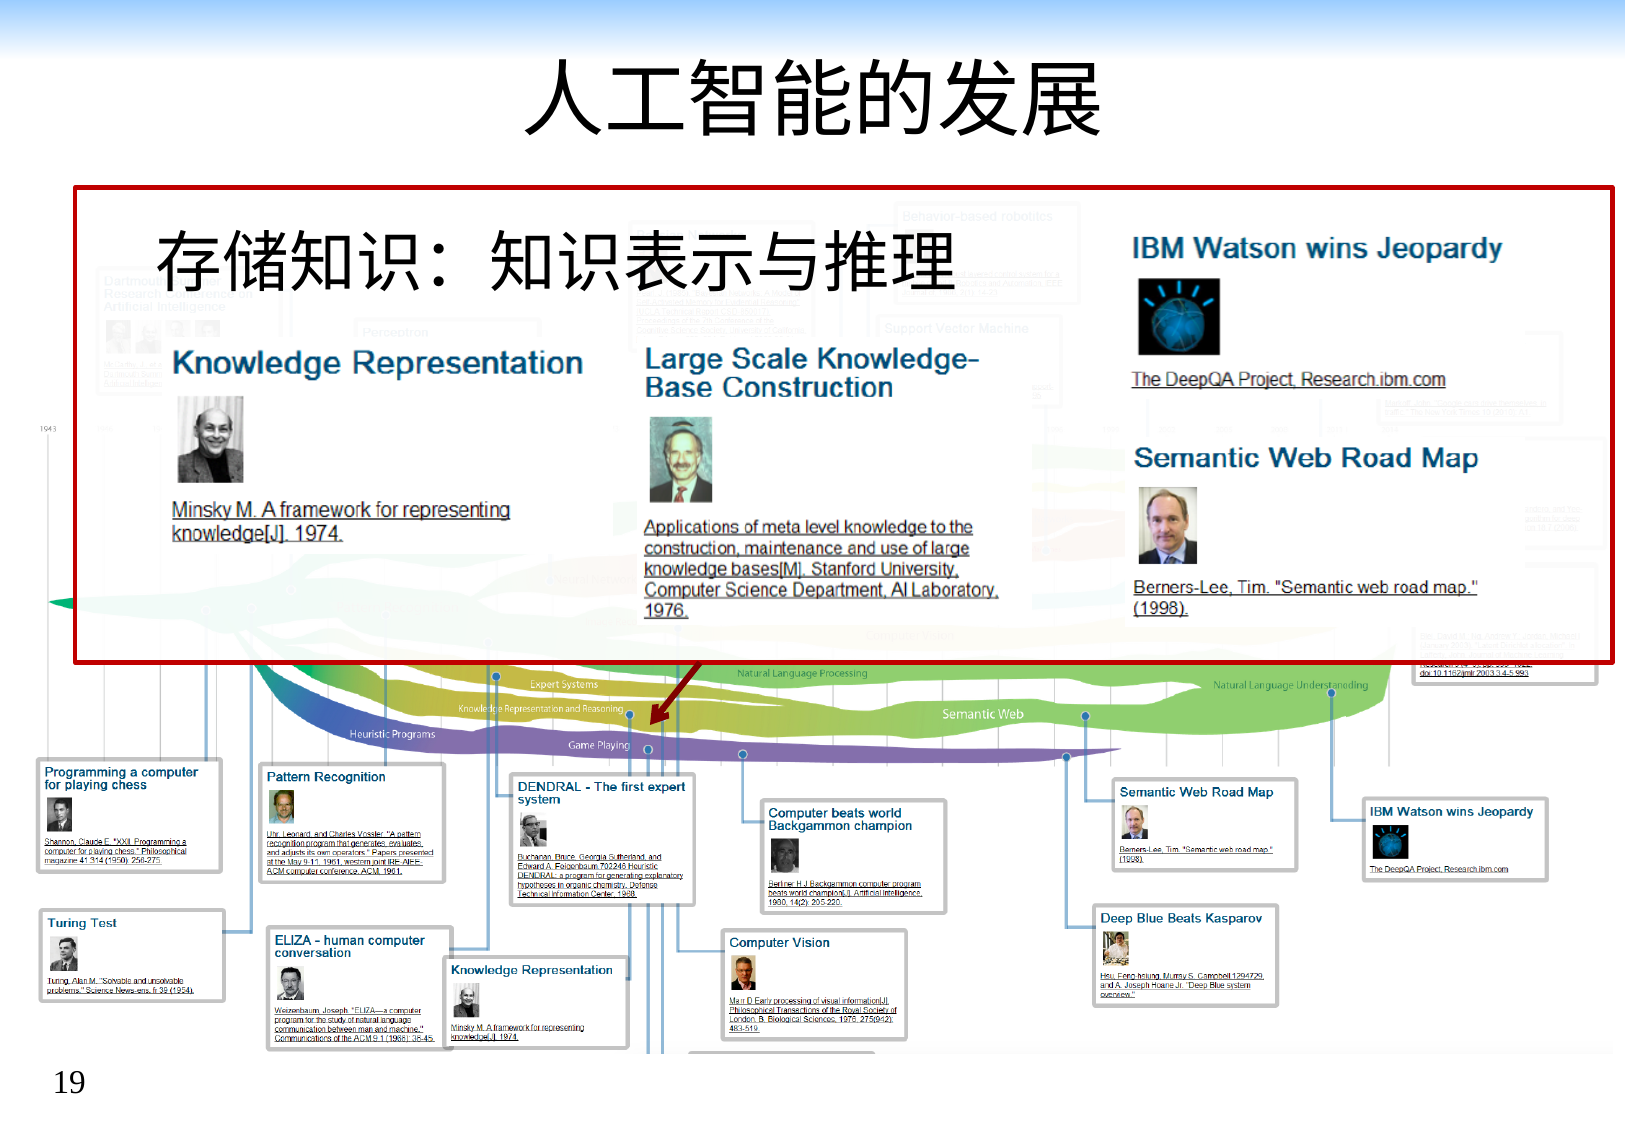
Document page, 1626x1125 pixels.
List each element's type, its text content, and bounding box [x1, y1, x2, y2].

picture [1124, 224, 1526, 400]
picture [1124, 437, 1526, 628]
title 人工智能的发展 [44, 30, 1581, 162]
picture [162, 337, 613, 555]
picture [637, 337, 1033, 626]
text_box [649, 662, 701, 726]
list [3, 187, 1613, 1056]
